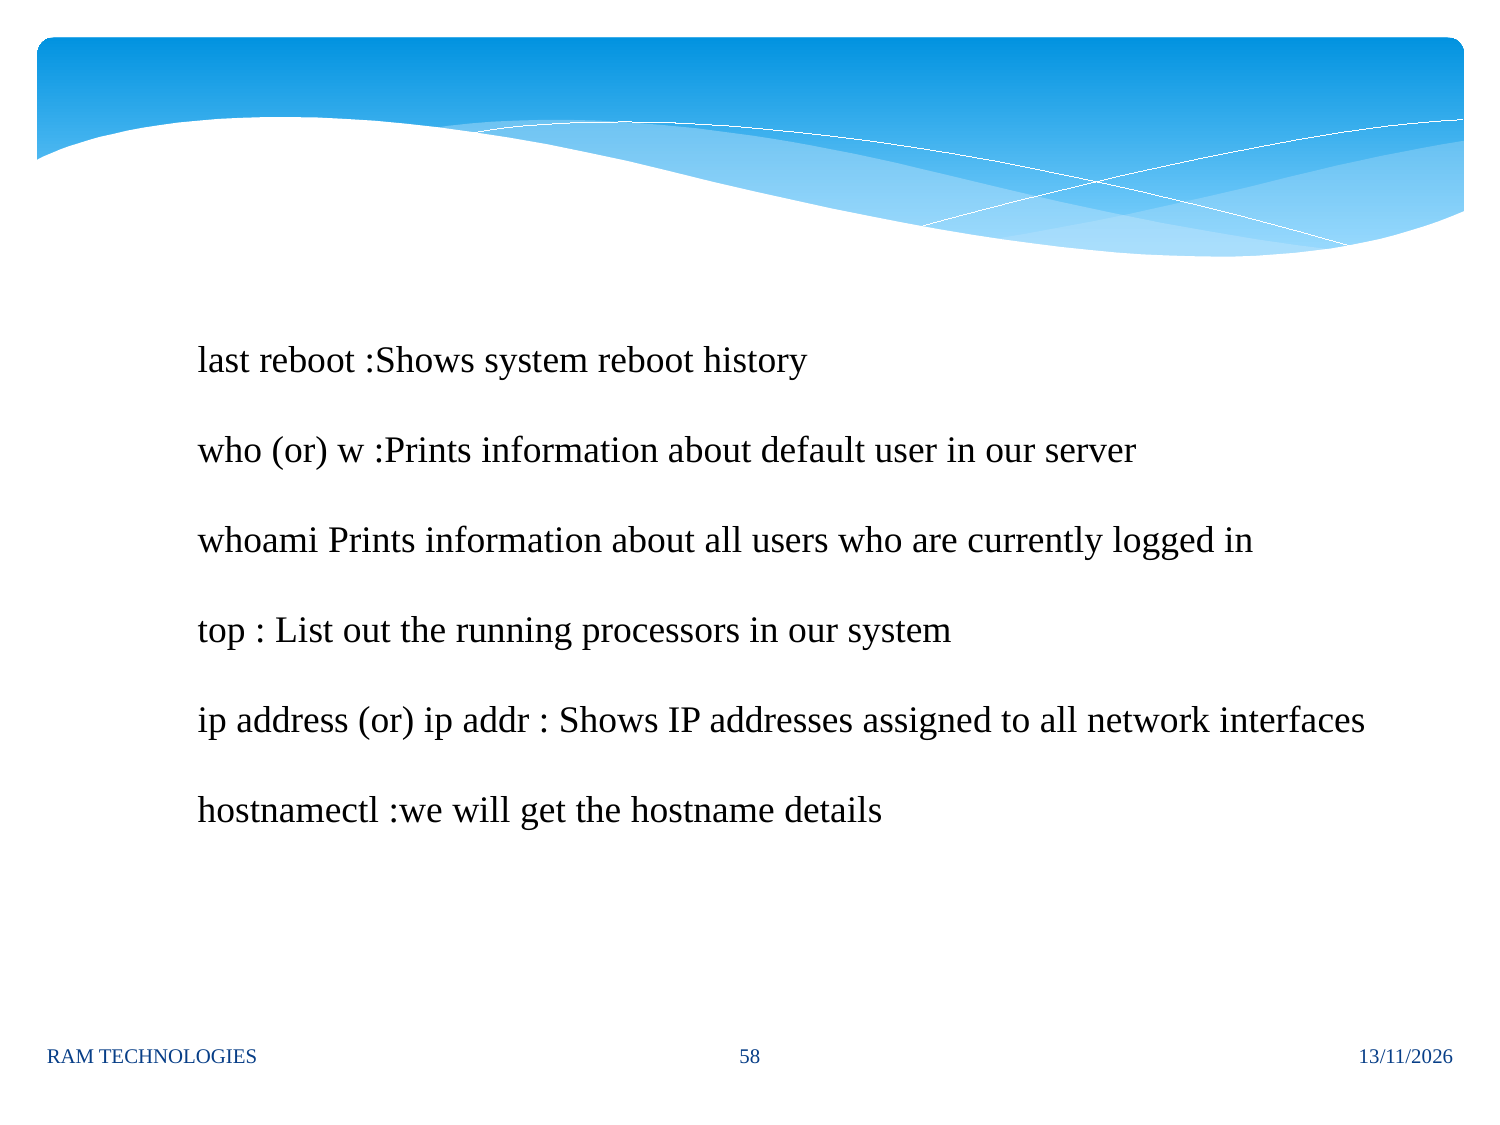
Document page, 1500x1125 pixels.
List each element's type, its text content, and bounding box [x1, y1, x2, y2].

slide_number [847, 1025, 1469, 1086]
slide_number 58 [654, 1025, 846, 1086]
text_box last reboot :Shows system reboot history who (or) w :Prints information about default user in our server whoami Prints information about all users who are currently logged in top : List out the running processors in our system ip address (or) ip addr : Shows IP addresses assigned to all network interfaces hostnamectl :we will get the hostname details [182, 327, 1435, 883]
footer RAM TECHNOLOGIES [31, 1025, 653, 1086]
